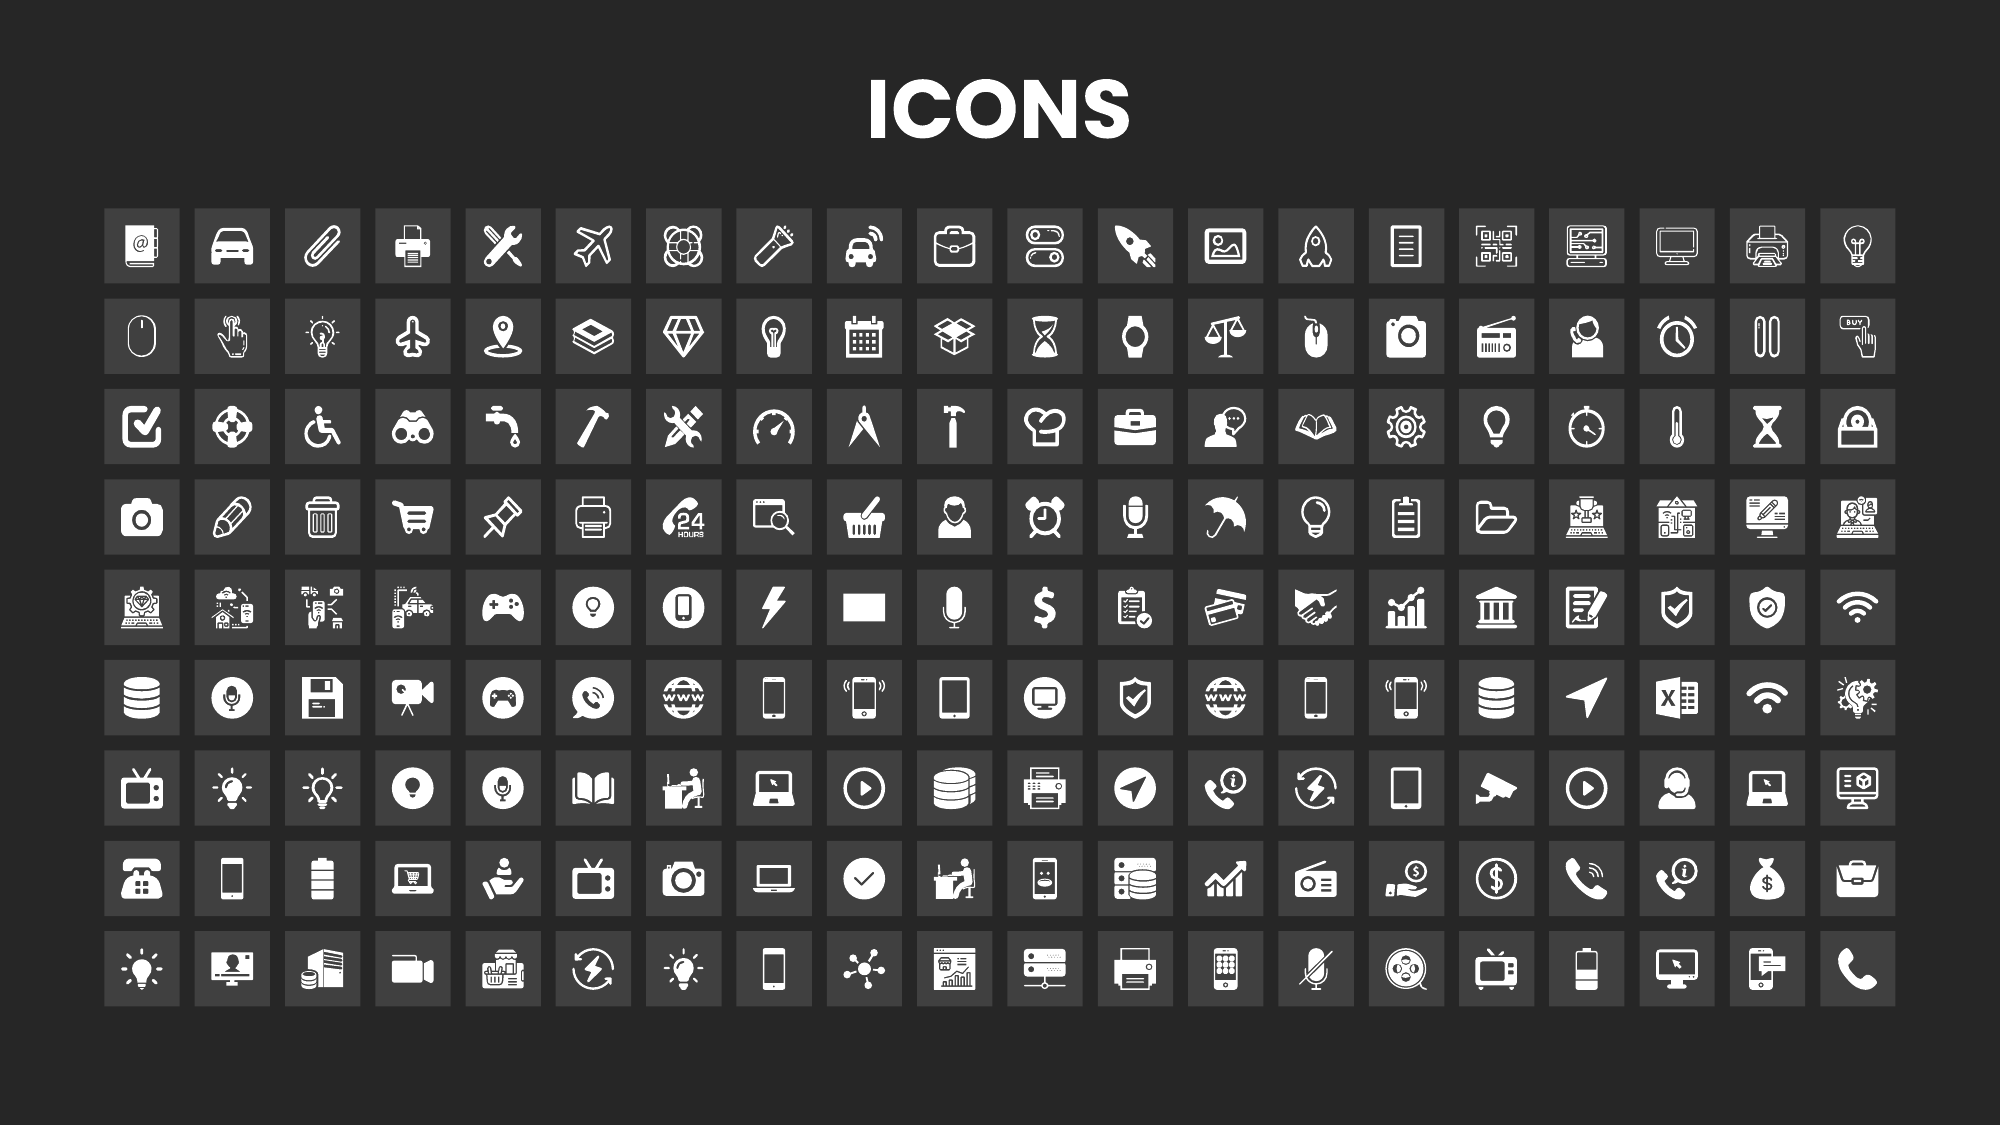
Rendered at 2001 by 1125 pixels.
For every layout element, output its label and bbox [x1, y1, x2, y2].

text_box [1839, 315, 1876, 358]
text_box [1025, 496, 1065, 538]
text_box [1404, 860, 1428, 883]
text_box [662, 497, 698, 535]
text_box [1671, 857, 1698, 884]
text_box [673, 957, 694, 982]
text_box [1032, 857, 1057, 900]
text_box [1656, 949, 1698, 989]
text_box [1114, 225, 1156, 268]
text_box [327, 598, 338, 606]
text_box [662, 694, 676, 702]
text_box [1746, 682, 1788, 697]
text_box [1387, 586, 1425, 612]
text_box [1843, 225, 1872, 268]
text_box [1768, 315, 1780, 358]
text_box [1420, 680, 1427, 692]
text_box [1481, 252, 1491, 262]
text_box [843, 767, 886, 810]
text_box [132, 959, 152, 987]
text_box [1023, 677, 1066, 719]
text_box [1565, 586, 1608, 629]
text_box [761, 315, 786, 358]
text_box [864, 977, 873, 990]
text_box [939, 677, 970, 719]
text_box [1128, 496, 1143, 524]
text_box [212, 496, 252, 538]
text_box [483, 496, 523, 538]
text_box [1216, 589, 1247, 600]
text_box [574, 948, 615, 971]
text_box [1669, 405, 1685, 448]
text_box [1386, 405, 1426, 448]
text_box [1754, 315, 1766, 358]
text_box [594, 772, 615, 805]
text_box [1753, 405, 1782, 448]
text_box [572, 677, 615, 719]
text_box [1230, 778, 1237, 787]
text_box [753, 225, 794, 268]
text_box [1492, 230, 1512, 246]
text_box [1114, 430, 1156, 446]
text_box [151, 979, 158, 985]
text_box [1477, 315, 1516, 358]
text_box [1304, 323, 1328, 358]
text_box [584, 955, 602, 983]
text_box [1568, 405, 1605, 448]
text_box [230, 603, 239, 609]
text_box [482, 677, 524, 719]
text_box [1023, 948, 1066, 962]
text_box [572, 858, 615, 899]
text_box [867, 948, 878, 962]
text_box [1836, 767, 1879, 810]
text_box [1219, 694, 1232, 702]
text_box [942, 586, 966, 629]
text_box [397, 586, 407, 607]
text_box [332, 622, 342, 629]
text_box [482, 954, 524, 989]
text_box [482, 877, 524, 900]
text_box [391, 679, 434, 716]
text_box [762, 586, 786, 629]
text_box [577, 405, 609, 448]
text_box [843, 680, 850, 692]
text_box [121, 586, 163, 629]
text_box [1475, 256, 1486, 267]
text_box [1204, 316, 1247, 358]
text_box [938, 496, 971, 538]
text_box [1304, 315, 1318, 324]
text_box [1506, 225, 1518, 236]
text_box [1390, 225, 1422, 268]
text_box [753, 888, 795, 893]
text_box [238, 588, 248, 601]
text_box [1295, 414, 1337, 440]
text_box [933, 954, 976, 990]
text_box [1386, 315, 1426, 358]
text_box [933, 317, 976, 356]
text_box [1483, 405, 1510, 438]
text_box [391, 954, 434, 983]
text_box [482, 593, 524, 622]
text_box [575, 496, 612, 538]
text_box [1836, 591, 1879, 604]
text_box [1024, 407, 1066, 447]
text_box [1475, 225, 1486, 236]
text_box [572, 586, 615, 629]
text_box [1233, 694, 1247, 702]
text_box [1204, 228, 1247, 264]
text_box [1565, 767, 1608, 810]
text_box [391, 767, 434, 810]
text_box [392, 597, 434, 629]
text_box [391, 863, 434, 894]
text_box [1656, 677, 1698, 719]
text_box [483, 225, 523, 268]
text_box [1025, 248, 1064, 268]
text_box [1307, 775, 1325, 802]
text_box [868, 225, 884, 242]
text_box [395, 225, 431, 268]
text_box [1299, 225, 1333, 268]
text_box [308, 611, 320, 629]
text_box [843, 593, 886, 622]
text_box [1394, 677, 1418, 719]
text_box [1854, 617, 1861, 623]
text_box [127, 315, 156, 357]
text_box [1475, 586, 1518, 599]
text_box [1220, 767, 1247, 794]
text_box [1023, 767, 1066, 810]
text_box [121, 768, 163, 809]
text_box [1749, 586, 1785, 629]
text_box [572, 772, 593, 805]
text_box [1212, 234, 1224, 247]
text_box [1656, 869, 1686, 900]
text_box [1565, 677, 1608, 719]
text_box [122, 405, 162, 448]
text_box [1034, 586, 1056, 629]
text_box [1658, 767, 1696, 810]
text_box [662, 586, 705, 629]
text_box [123, 677, 160, 719]
text_box [1837, 678, 1879, 719]
text_box [1204, 694, 1218, 702]
text_box [305, 315, 340, 358]
text_box [1304, 677, 1328, 719]
text_box [852, 677, 876, 719]
text_box [1759, 599, 1776, 616]
text_box [391, 410, 434, 444]
text_box [1753, 692, 1781, 704]
text_box [1396, 883, 1427, 897]
text_box [221, 777, 243, 810]
text_box [1838, 948, 1877, 990]
text_box [753, 770, 795, 806]
text_box [663, 704, 704, 719]
text_box [211, 952, 254, 986]
text_box [1213, 948, 1238, 990]
text_box [943, 405, 965, 417]
text_box [1475, 772, 1518, 804]
text_box [121, 870, 163, 899]
text_box [1385, 598, 1428, 629]
text_box [662, 861, 705, 896]
text_box [1566, 225, 1607, 268]
text_box [311, 857, 334, 870]
text_box [496, 949, 516, 953]
text_box [1114, 767, 1156, 810]
text_box [304, 405, 341, 448]
text_box [302, 677, 343, 719]
text_box [1295, 860, 1337, 897]
text_box [678, 531, 704, 538]
text_box [1836, 860, 1879, 898]
text_box [1205, 704, 1246, 719]
text_box [1392, 499, 1421, 538]
text_box [663, 677, 704, 692]
text_box [663, 315, 705, 358]
text_box [756, 865, 792, 887]
text_box [762, 948, 786, 990]
text_box [1385, 883, 1396, 897]
text_box [212, 405, 253, 448]
text_box [482, 767, 524, 810]
text_box [1297, 767, 1337, 790]
text_box [1478, 677, 1515, 719]
text_box [1204, 406, 1247, 447]
text_box [1114, 408, 1156, 431]
text_box [485, 405, 521, 448]
text_box [311, 871, 334, 900]
text_box [305, 496, 340, 538]
text_box [1570, 315, 1604, 358]
text_box [678, 983, 689, 990]
text_box [151, 953, 158, 959]
text_box [844, 315, 884, 358]
text_box [310, 586, 318, 595]
text_box [1399, 496, 1413, 506]
text_box [848, 405, 880, 448]
text_box [1205, 677, 1246, 692]
text_box [662, 768, 705, 809]
text_box [677, 694, 705, 702]
text_box [843, 496, 885, 538]
text_box [301, 949, 344, 990]
text_box [1657, 315, 1698, 358]
text_box [1484, 247, 1512, 262]
text_box [1656, 496, 1698, 538]
text_box [1475, 957, 1517, 986]
text_box [1841, 496, 1878, 525]
text_box [664, 405, 702, 448]
text_box [217, 315, 248, 358]
text_box [572, 967, 612, 990]
text_box [1475, 857, 1518, 900]
text_box [1211, 243, 1241, 258]
text_box [232, 623, 248, 629]
text_box [221, 857, 244, 900]
text_box [1390, 767, 1422, 810]
text_box [573, 225, 613, 268]
text_box [933, 948, 976, 953]
text_box [483, 315, 523, 358]
text_box [933, 767, 976, 810]
text_box [1661, 586, 1693, 629]
text_box [1475, 600, 1518, 629]
text_box [122, 858, 161, 872]
text_box [1204, 779, 1235, 810]
text_box [1025, 225, 1064, 245]
text_box [1750, 857, 1785, 900]
text_box [878, 680, 886, 692]
text_box [1506, 256, 1518, 267]
text_box [1749, 948, 1786, 990]
text_box [1119, 677, 1151, 719]
text_box [1746, 770, 1789, 806]
text_box [1487, 948, 1496, 956]
text_box [572, 318, 615, 355]
text_box [691, 513, 705, 530]
text_box [933, 225, 976, 267]
text_box [1837, 526, 1879, 534]
text_box [1837, 405, 1878, 448]
text_box [1122, 315, 1149, 358]
text_box [933, 858, 976, 899]
text_box [1475, 500, 1518, 534]
text_box [1301, 496, 1331, 538]
text_box [949, 418, 957, 448]
text_box [849, 954, 886, 976]
text_box [392, 500, 434, 535]
text_box [1848, 608, 1867, 616]
text_box [762, 677, 786, 719]
text_box [1481, 230, 1491, 241]
text_box [1299, 948, 1333, 990]
text_box [663, 225, 704, 268]
text_box [1565, 499, 1608, 538]
text_box [211, 227, 254, 265]
text_box [304, 225, 341, 267]
text_box [332, 617, 343, 622]
text_box [1204, 598, 1245, 626]
text_box [241, 603, 254, 624]
text_box [410, 586, 419, 596]
text_box [1746, 496, 1789, 538]
text_box [1385, 948, 1428, 990]
text_box [845, 238, 877, 268]
text_box [1746, 225, 1789, 267]
text_box [121, 498, 163, 537]
text_box [1565, 858, 1608, 900]
text_box [216, 586, 237, 600]
text_box [843, 857, 886, 900]
text_box [496, 857, 512, 875]
text_box [1204, 496, 1246, 539]
text_box [1575, 948, 1598, 990]
text_box [1295, 589, 1337, 626]
text_box [1114, 948, 1156, 990]
text_box [1842, 600, 1873, 610]
text_box [1762, 703, 1773, 714]
text_box [395, 315, 430, 358]
text_box [1204, 860, 1247, 897]
text_box [1385, 680, 1392, 692]
text_box [1023, 963, 1066, 990]
text_box [753, 409, 795, 445]
text_box [211, 609, 234, 629]
text_box [753, 499, 795, 536]
text_box [1123, 504, 1149, 538]
text_box [312, 601, 325, 622]
text_box [308, 773, 337, 810]
text_box [1114, 857, 1156, 900]
text_box [843, 970, 857, 979]
text_box [125, 225, 159, 268]
text_box [1302, 878, 1314, 889]
text_box [690, 405, 704, 420]
text_box [329, 586, 344, 596]
text_box [1031, 315, 1059, 358]
text_box [1295, 787, 1335, 810]
text_box [1656, 227, 1698, 266]
text_box [1490, 439, 1503, 448]
text_box [1118, 586, 1153, 629]
text_box [211, 677, 254, 719]
